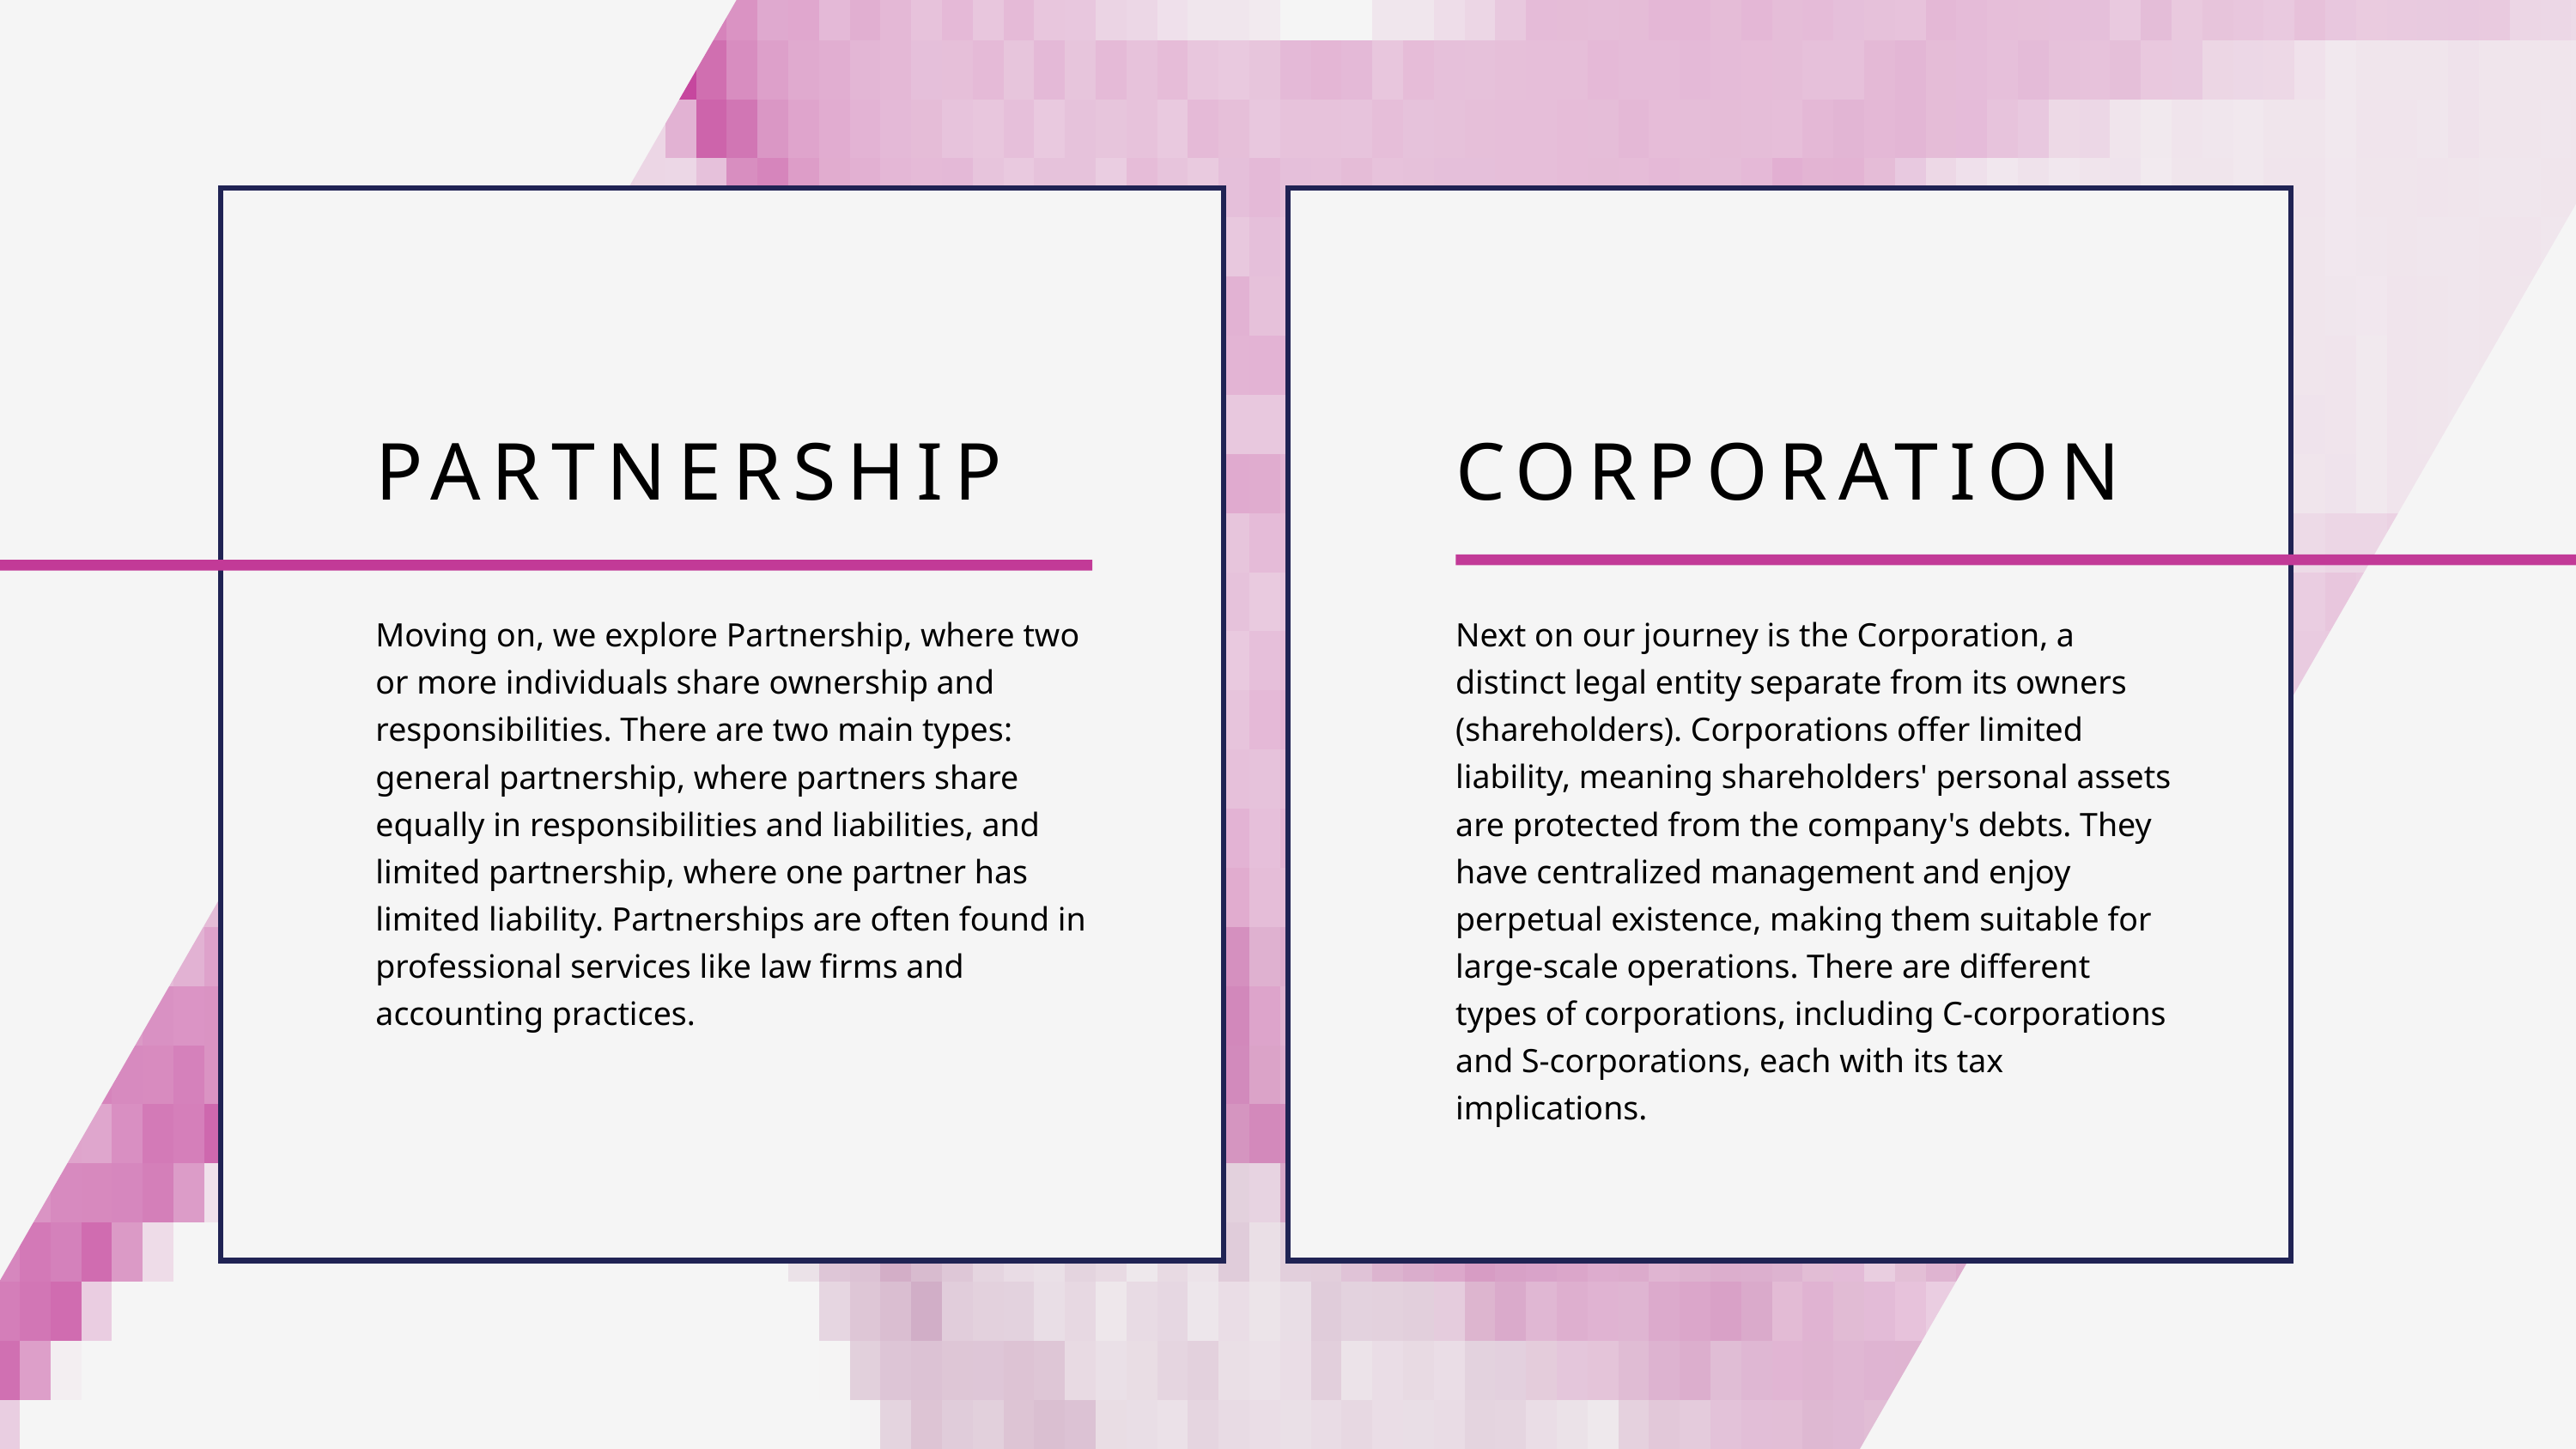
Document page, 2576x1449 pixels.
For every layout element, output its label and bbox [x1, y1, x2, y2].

text_box [1287, 187, 2292, 1261]
text_box [0, 0, 2576, 1449]
text_box [220, 187, 1224, 1261]
